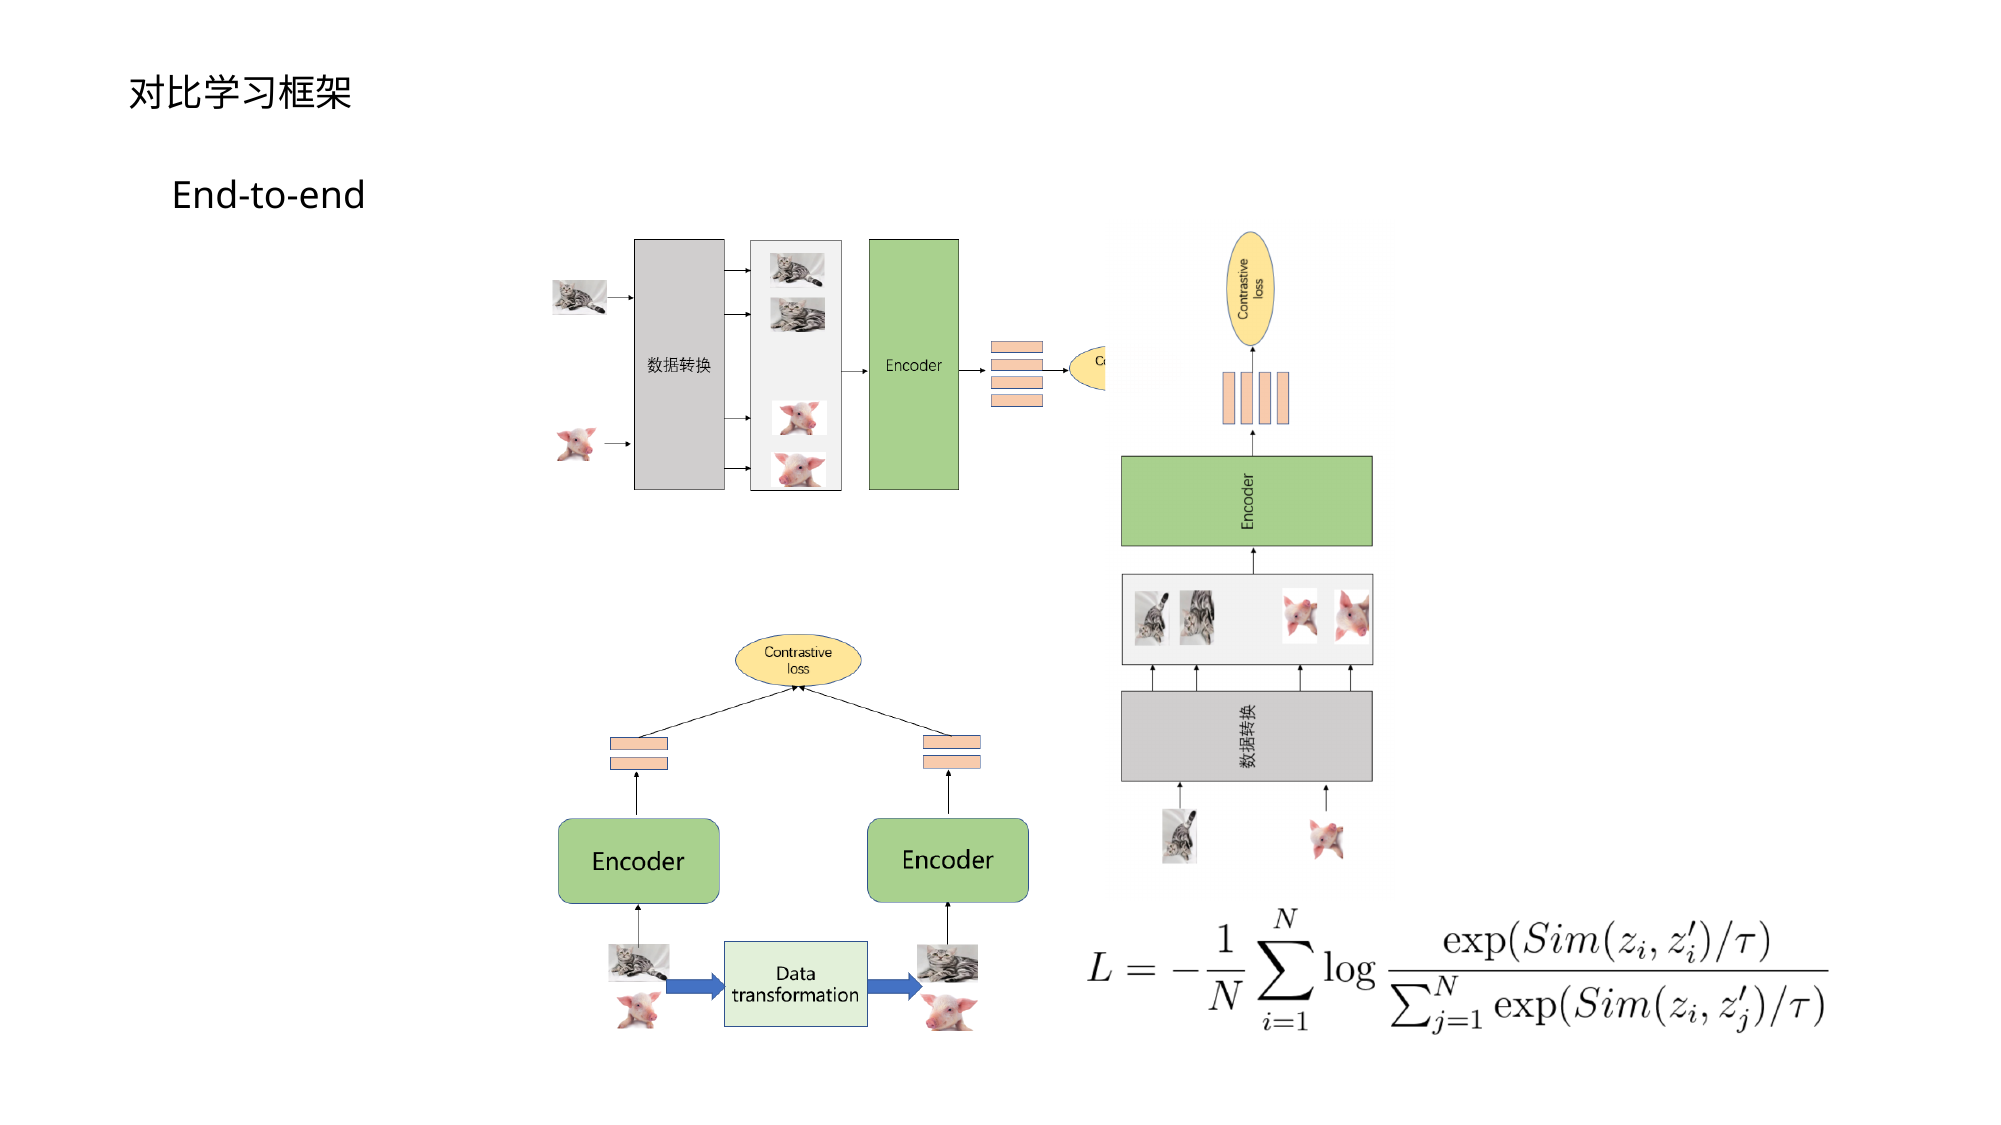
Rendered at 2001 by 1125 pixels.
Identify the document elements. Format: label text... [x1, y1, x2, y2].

text_box End-to-end [156, 163, 1135, 223]
text_box 对比学习框架 [113, 61, 1372, 122]
picture [509, 220, 1847, 1041]
